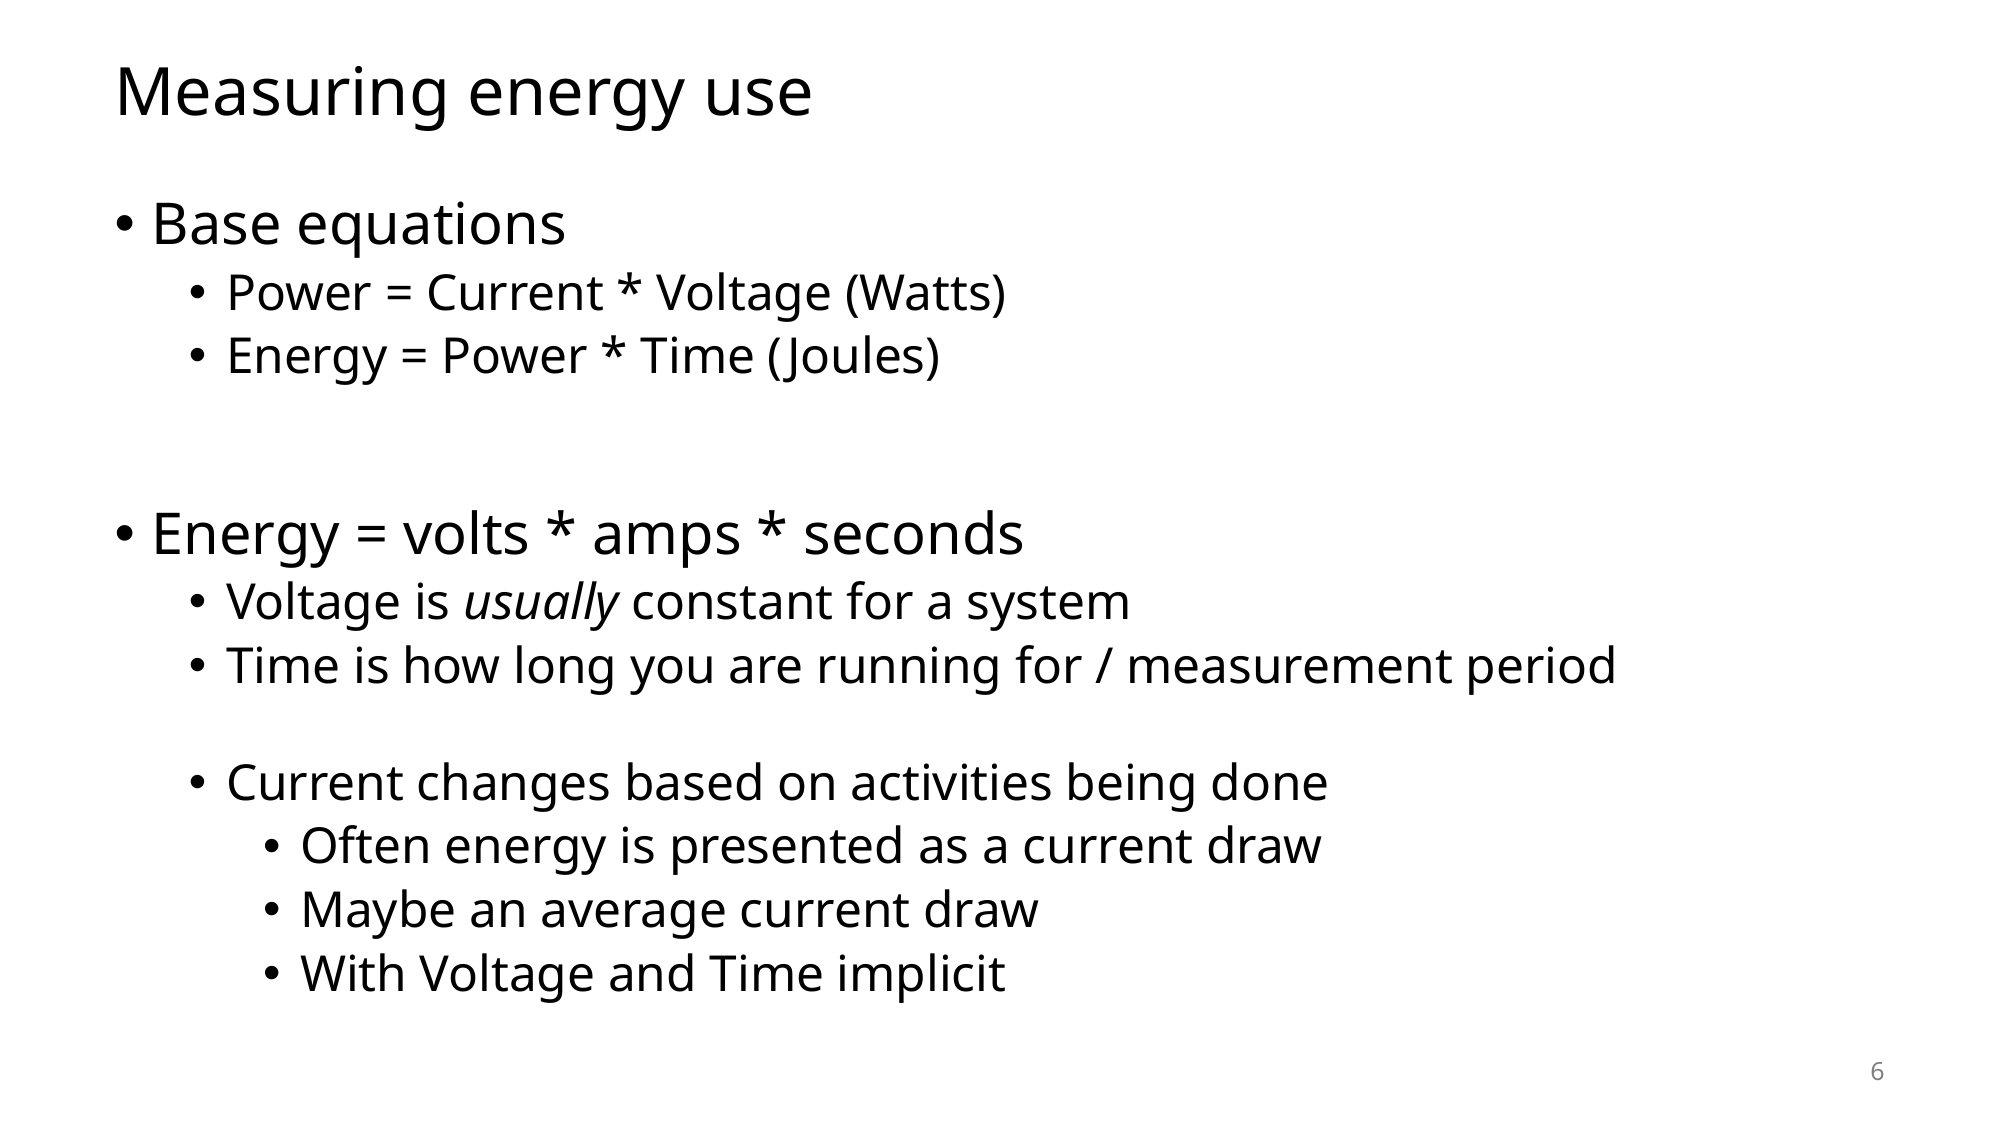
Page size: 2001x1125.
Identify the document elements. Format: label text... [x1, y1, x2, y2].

slide_number 6 [1749, 1042, 1900, 1103]
title Measuring energy use [99, 37, 1900, 150]
list Base equations Power = Current * Voltage (Watts) Energy = Power * Time (Joules) Energy = volts * amps * seconds Voltage is usually constant for a system Time is how long you are running for / measurement period Current changes based on activities being done Often energy is presented as a current draw Maybe an average current draw With Voltage and Time implicit [99, 187, 1900, 1013]
